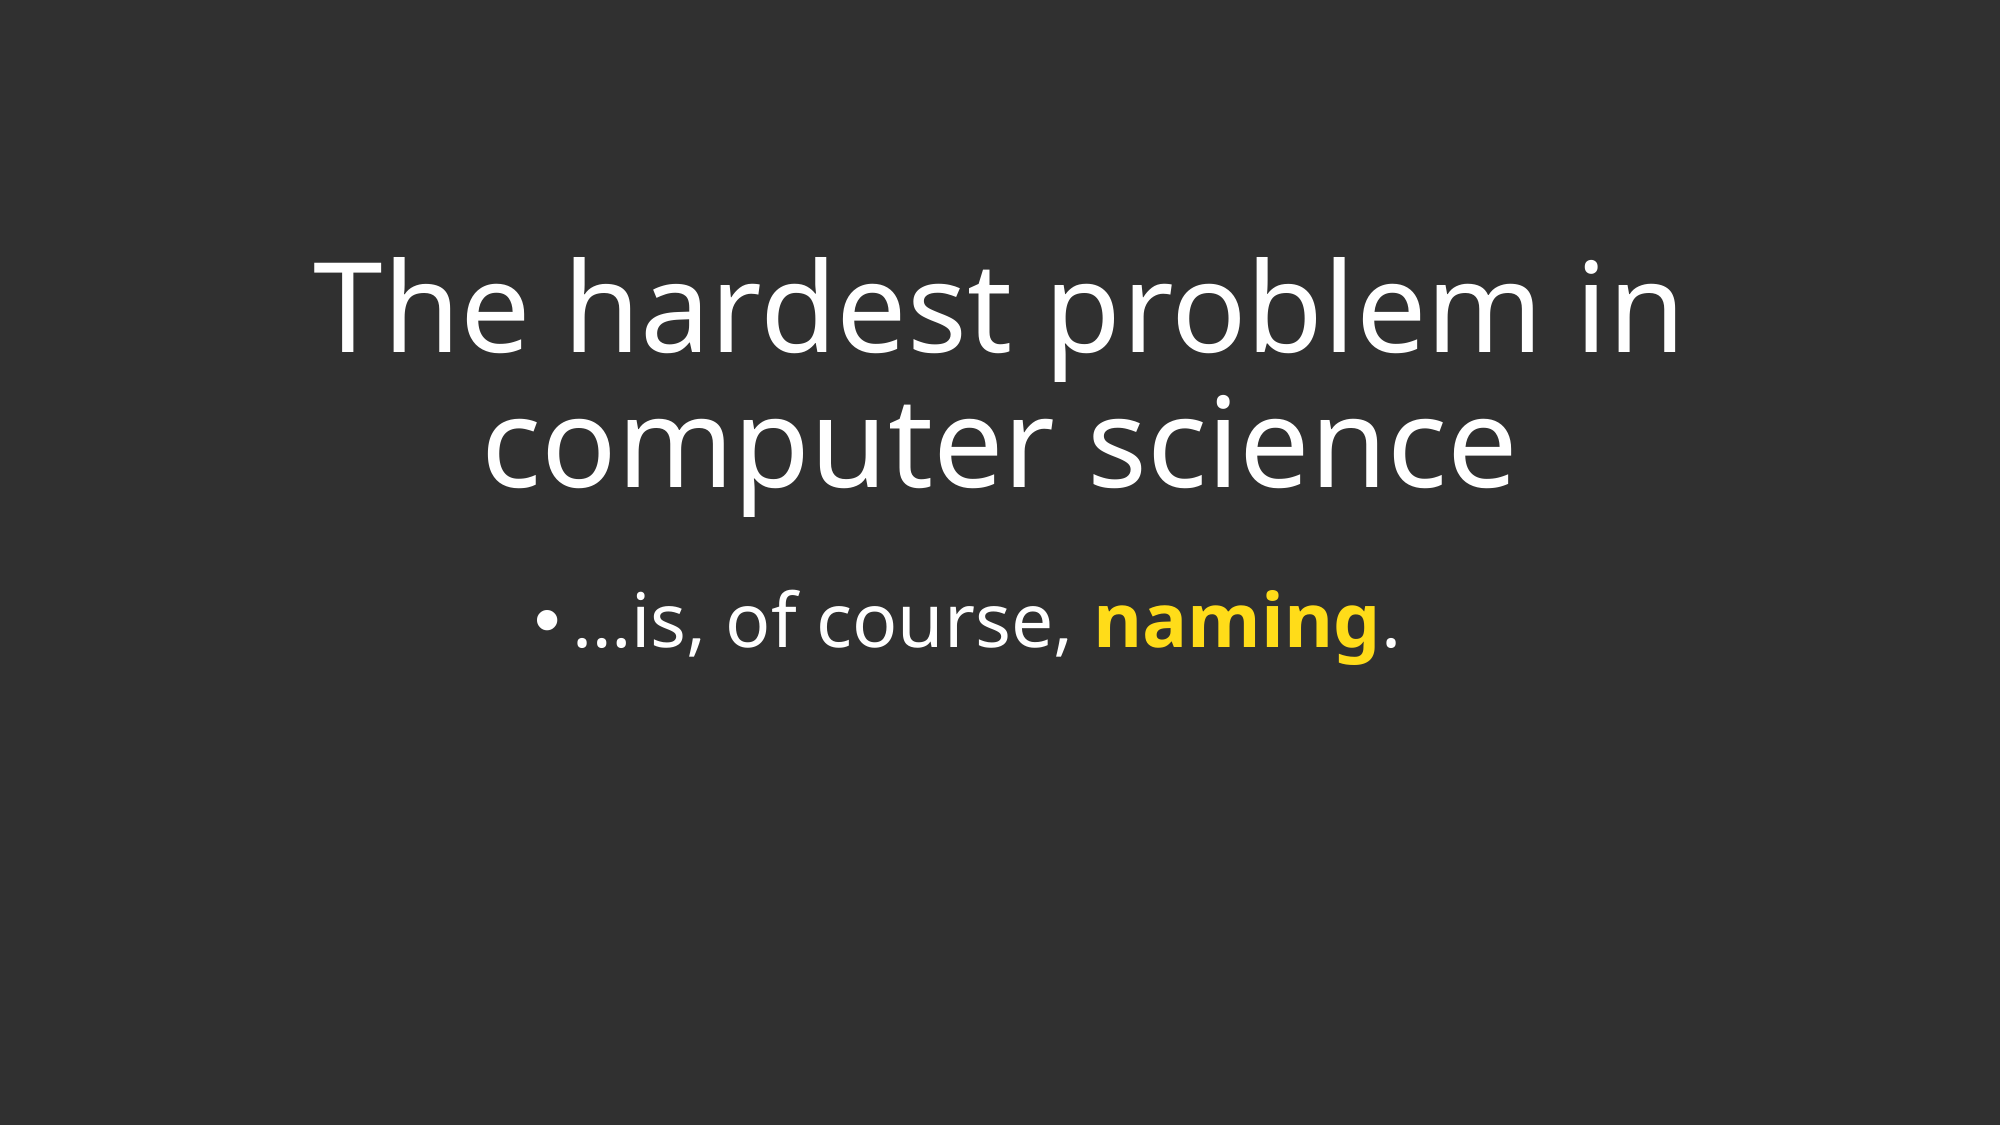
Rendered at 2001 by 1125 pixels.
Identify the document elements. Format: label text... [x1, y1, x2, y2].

text_box …is, of course, naming. [519, 575, 2000, 848]
text_box The hardest problem in computer science [249, 184, 1750, 576]
